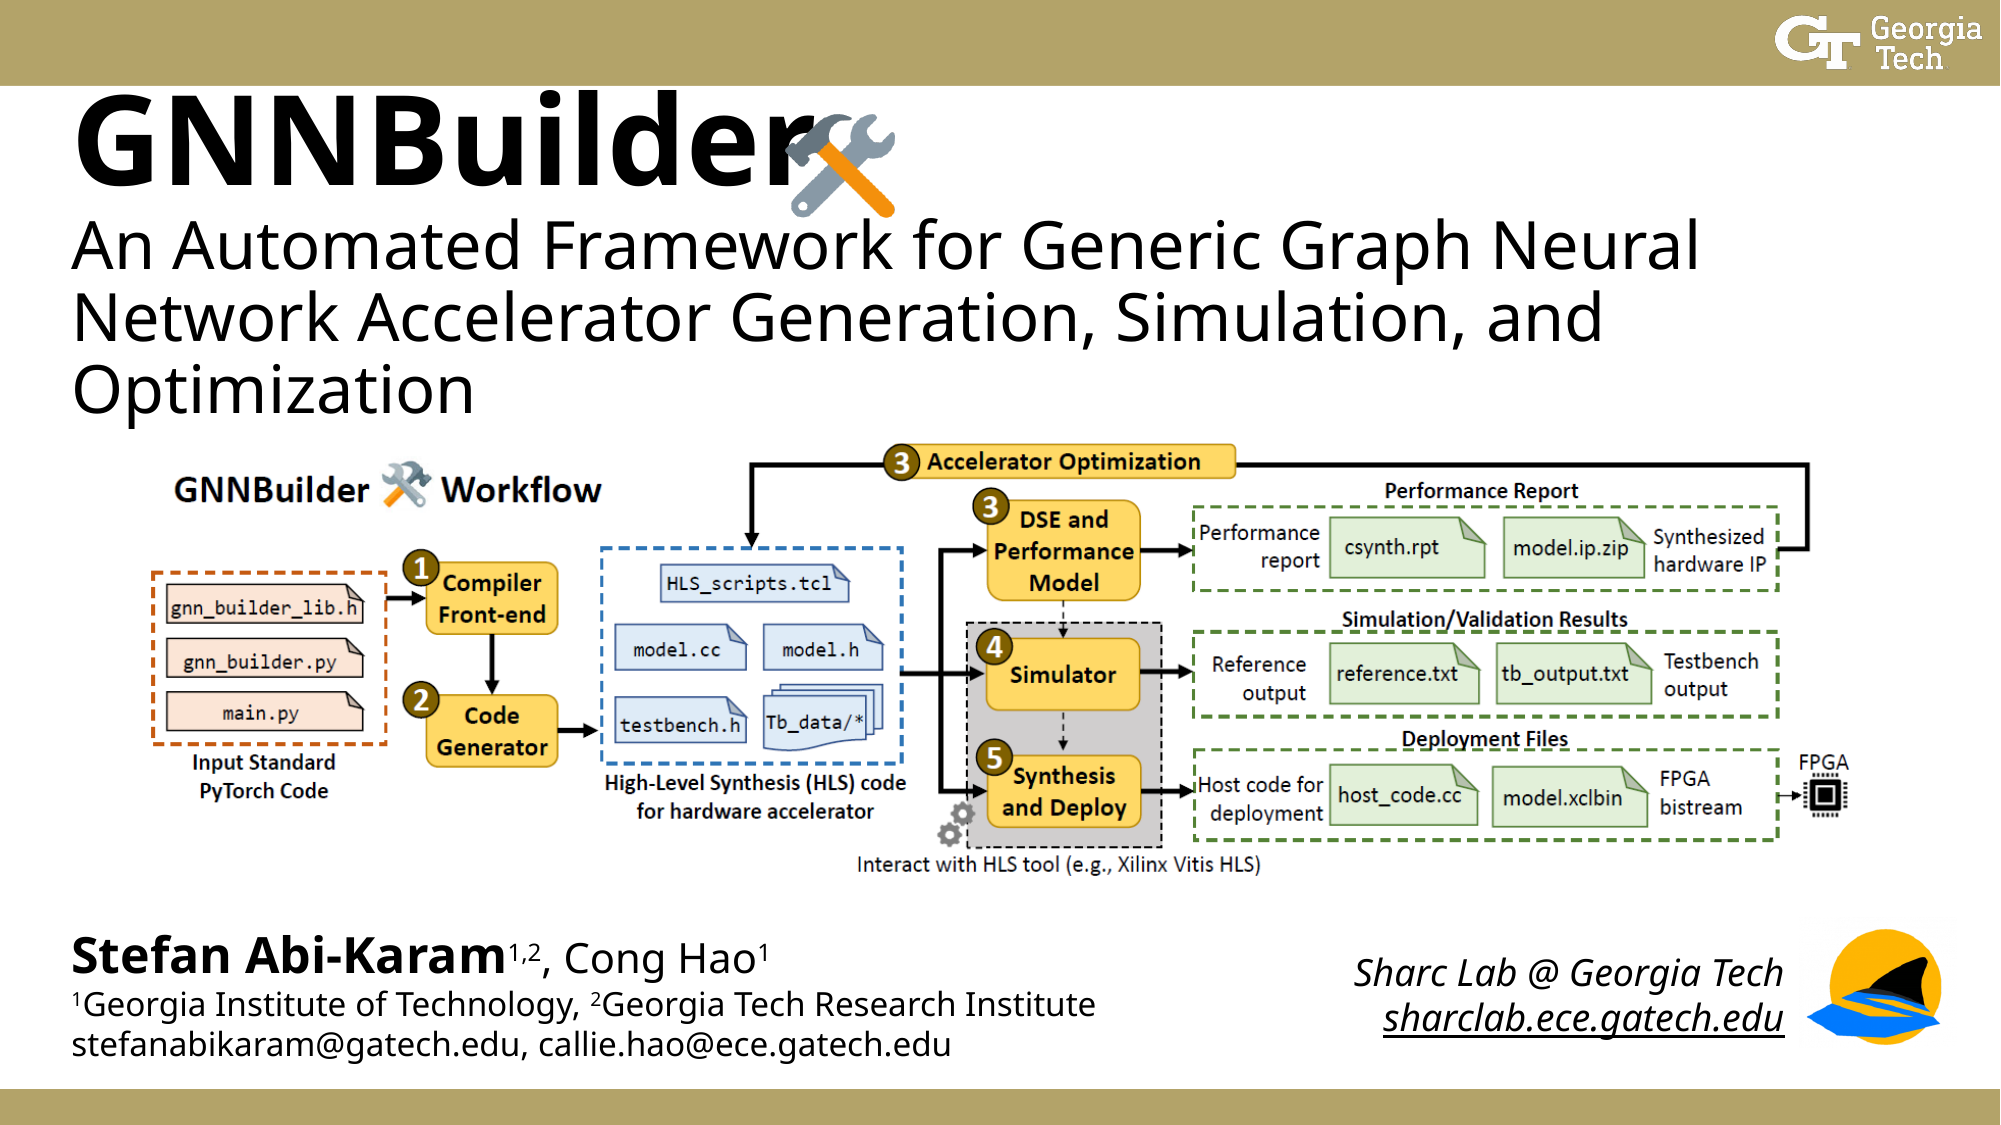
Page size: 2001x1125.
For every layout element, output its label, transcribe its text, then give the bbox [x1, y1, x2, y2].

text_box Stefan Abi-Karam1,2, Cong Hao1 1Georgia Institute of Technology, 2Georgia Tech Research Institute stefanabikaram@gatech.edu, callie.hao@ece.gatech.edu [56, 916, 2000, 1073]
picture [1757, 0, 2000, 86]
title GNNBuilder An Automated Framework for Generic Graph Neural Network Accelerator Generation, Simulation, and Optimization [56, 63, 1911, 441]
picture [1799, 917, 1957, 1048]
picture [785, 114, 895, 224]
picture [147, 440, 1853, 878]
text_box Sharc Lab @ Georgia Tech sharclab.ece.gatech.edu [1318, 941, 1800, 1053]
